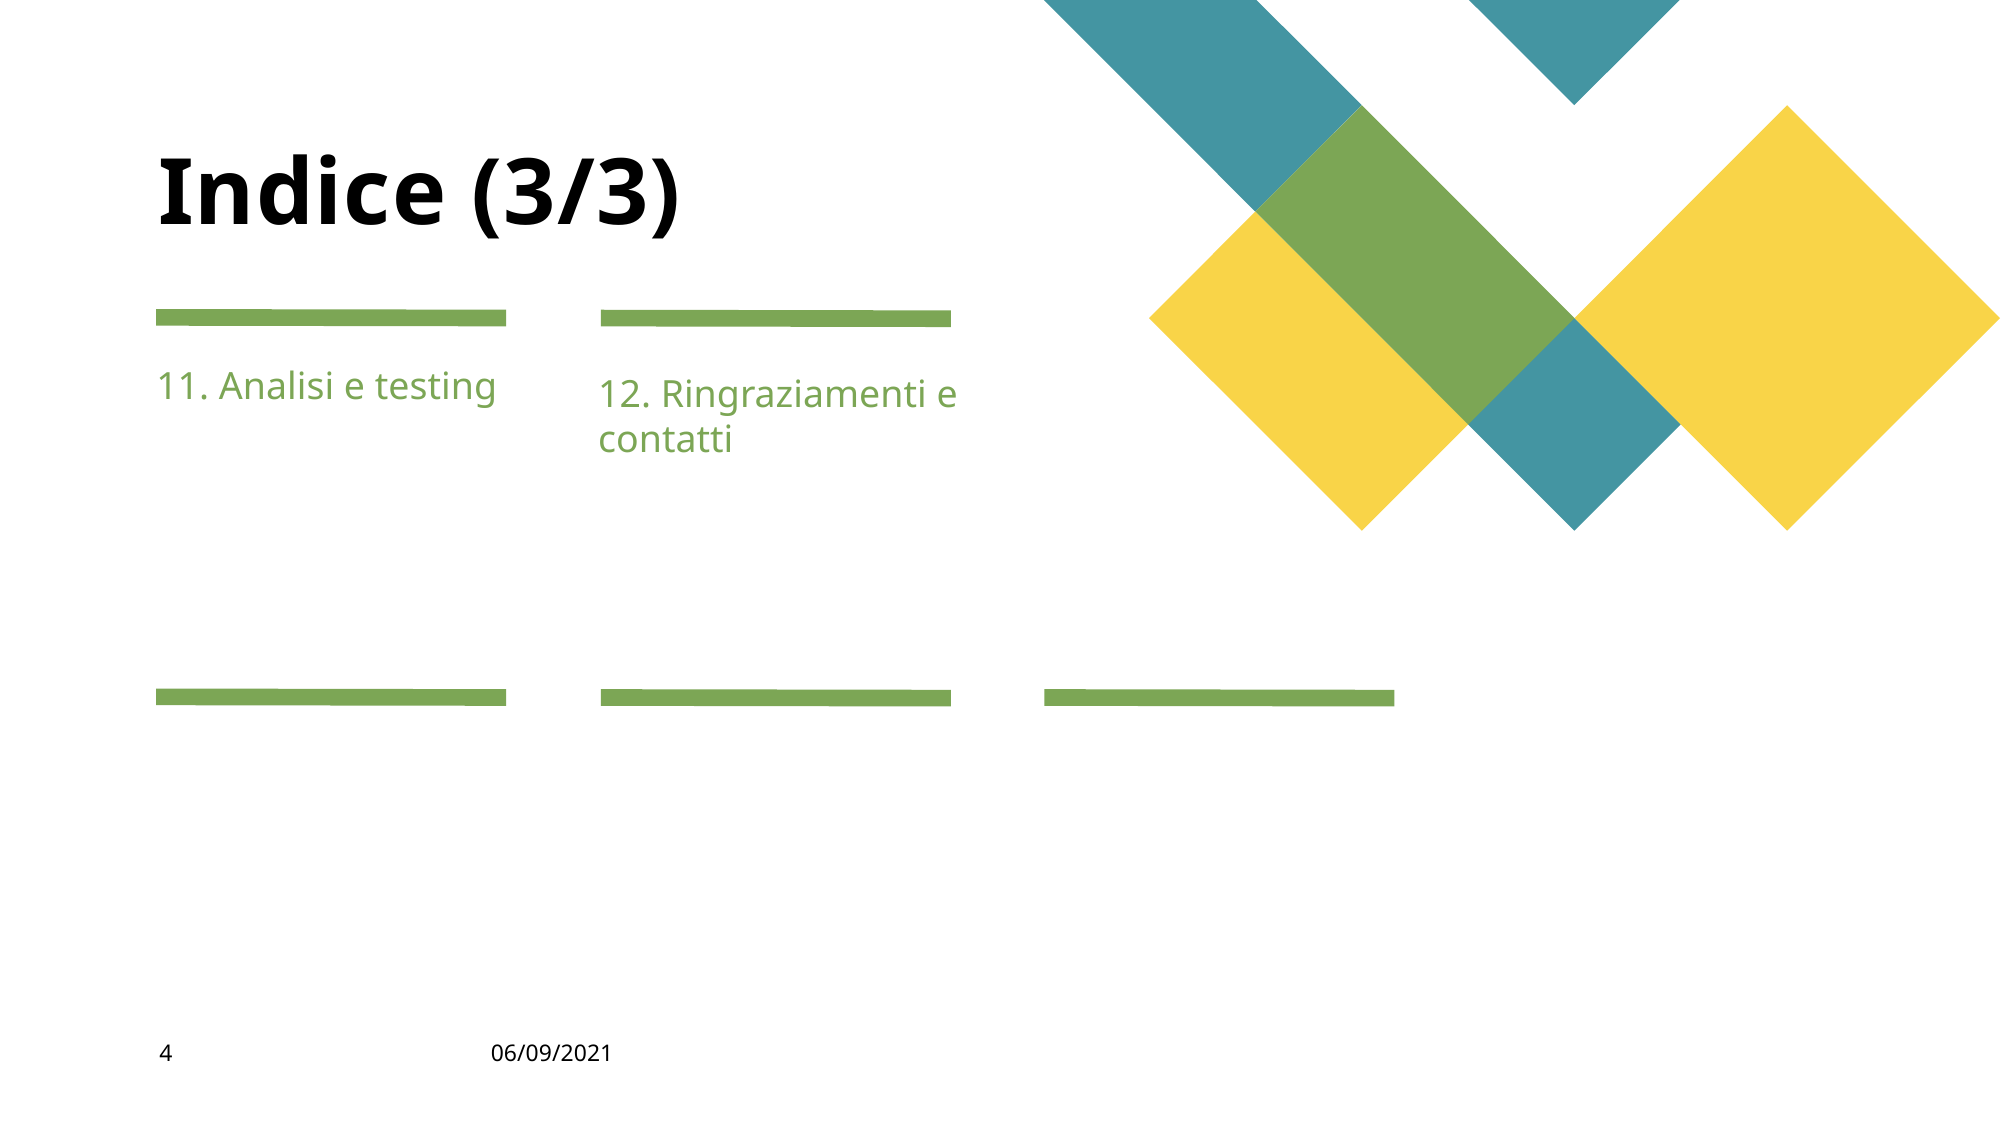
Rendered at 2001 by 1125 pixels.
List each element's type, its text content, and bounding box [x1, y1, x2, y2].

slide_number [490, 1038, 707, 1080]
title Indice (3/3) [158, 144, 969, 245]
text_box 12. Ringraziamenti e contatti [583, 362, 1005, 513]
slide_number 4 [159, 1038, 246, 1080]
list 11. Analisi e testing [156, 362, 507, 397]
